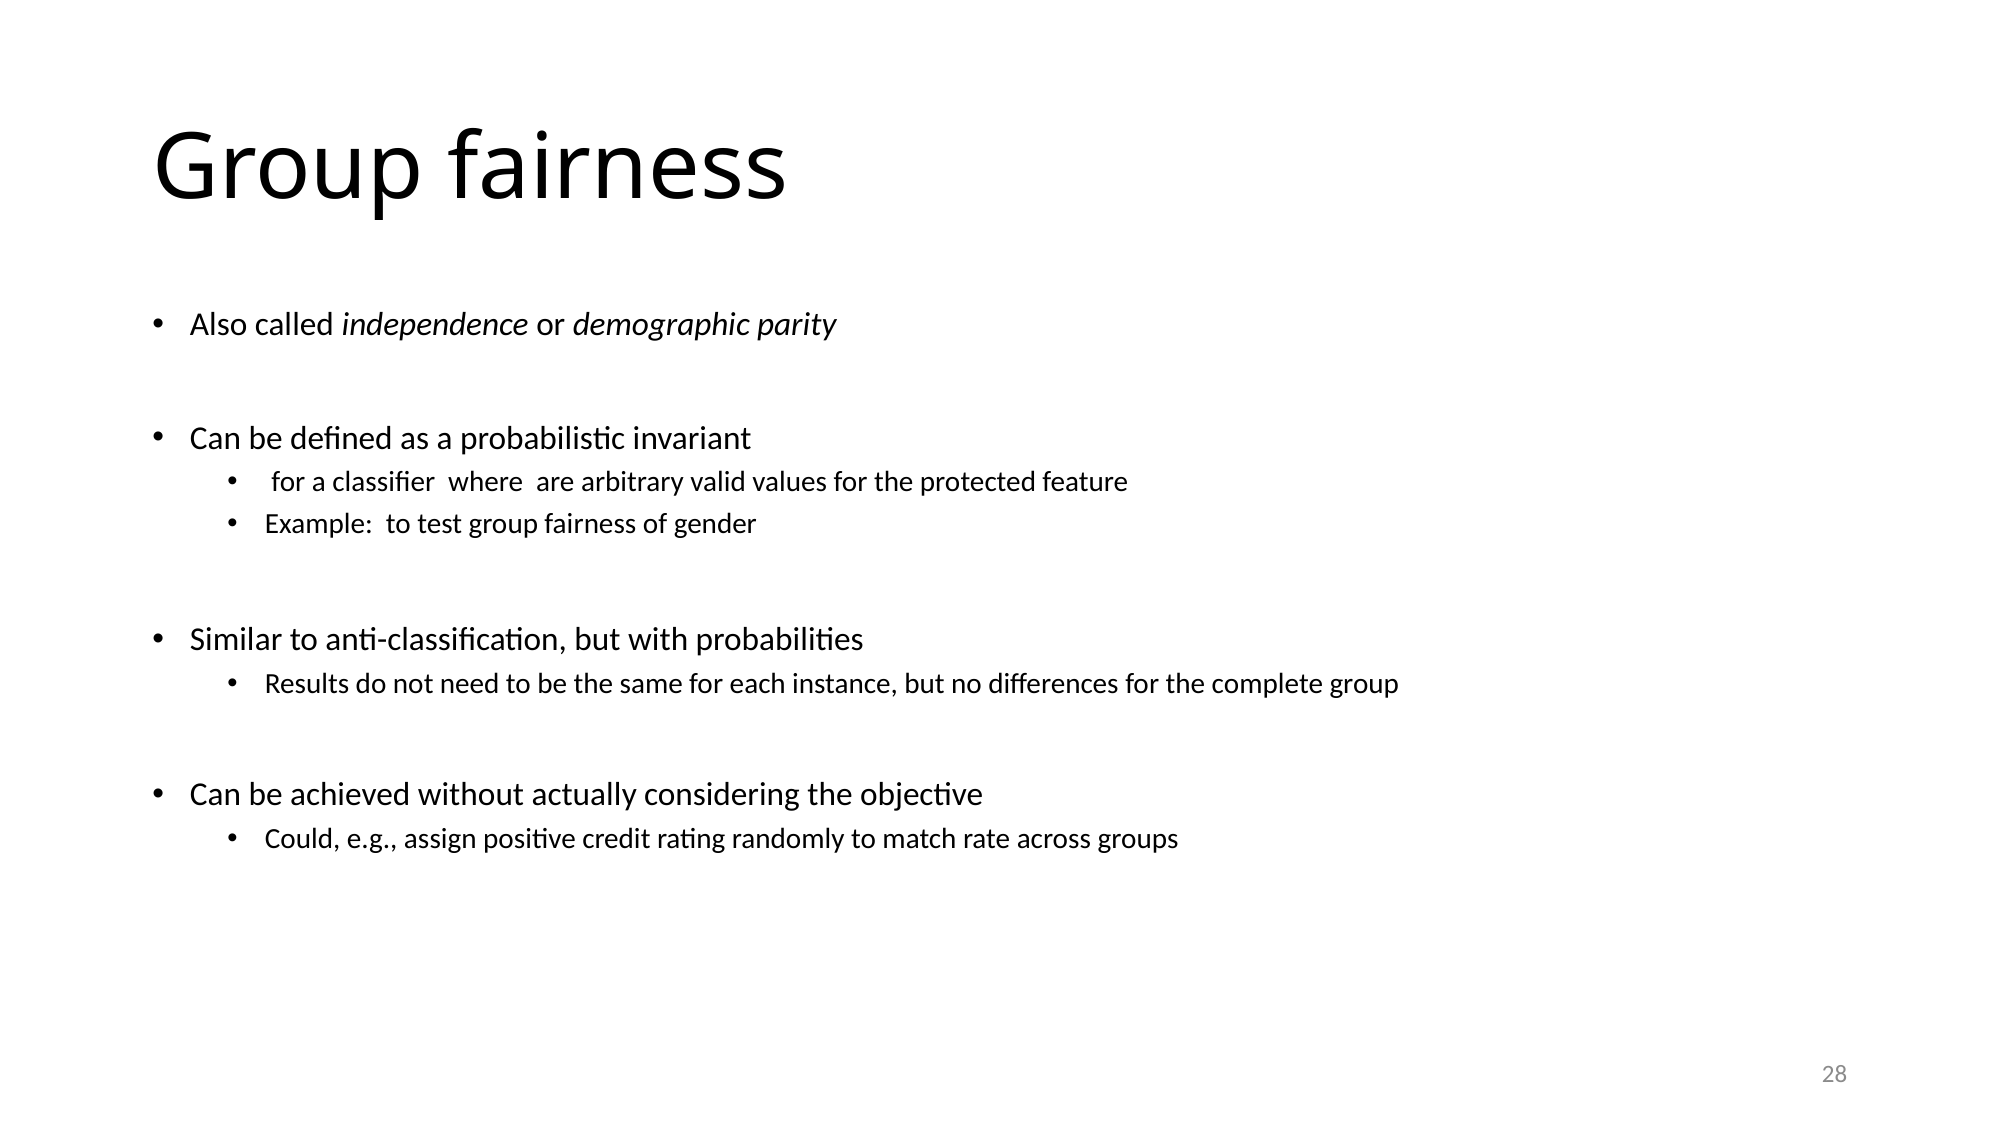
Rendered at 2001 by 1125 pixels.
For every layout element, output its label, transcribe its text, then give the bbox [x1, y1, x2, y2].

slide_number 28 [1412, 1042, 1863, 1103]
title Group fairness [137, 59, 1863, 278]
